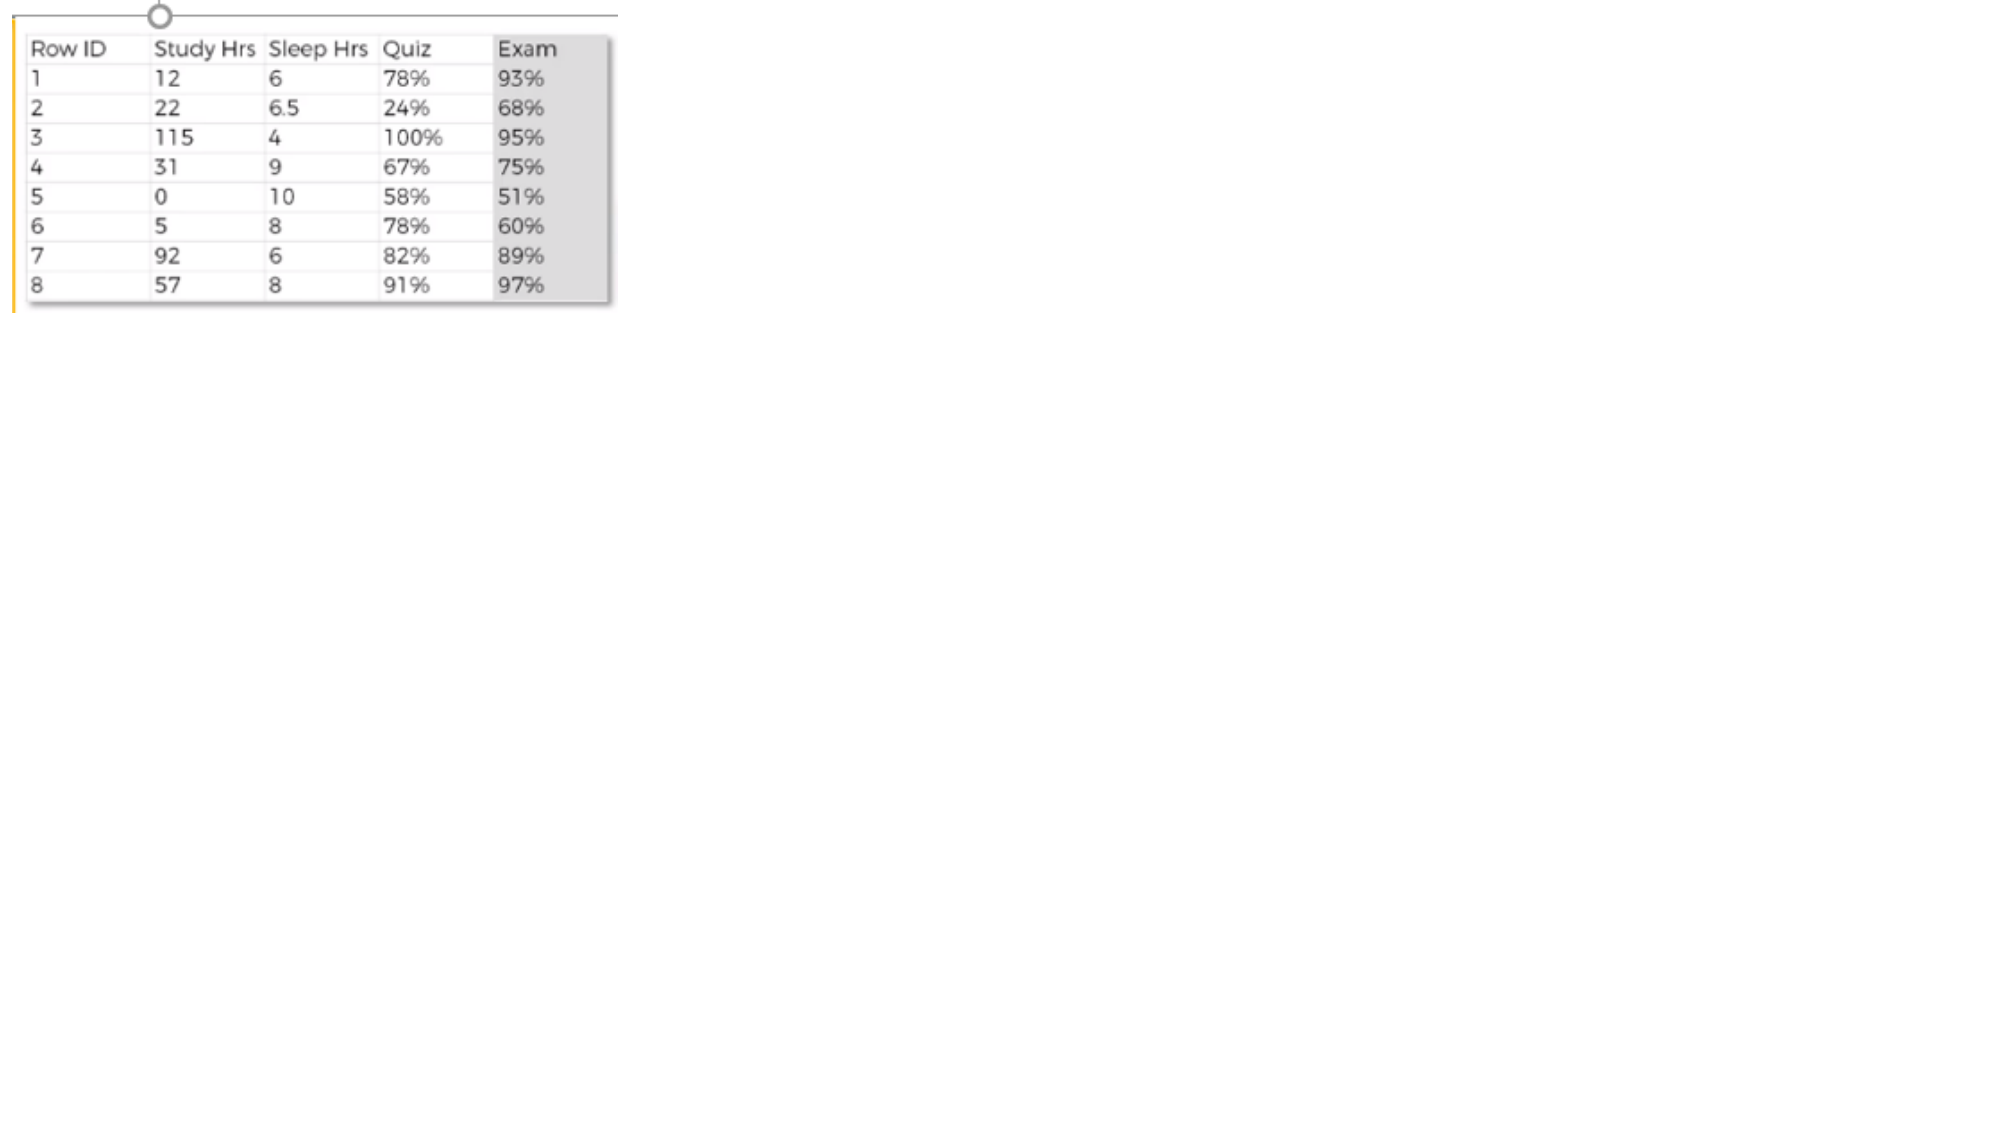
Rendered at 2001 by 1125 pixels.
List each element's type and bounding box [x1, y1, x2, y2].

picture [12, 0, 619, 313]
